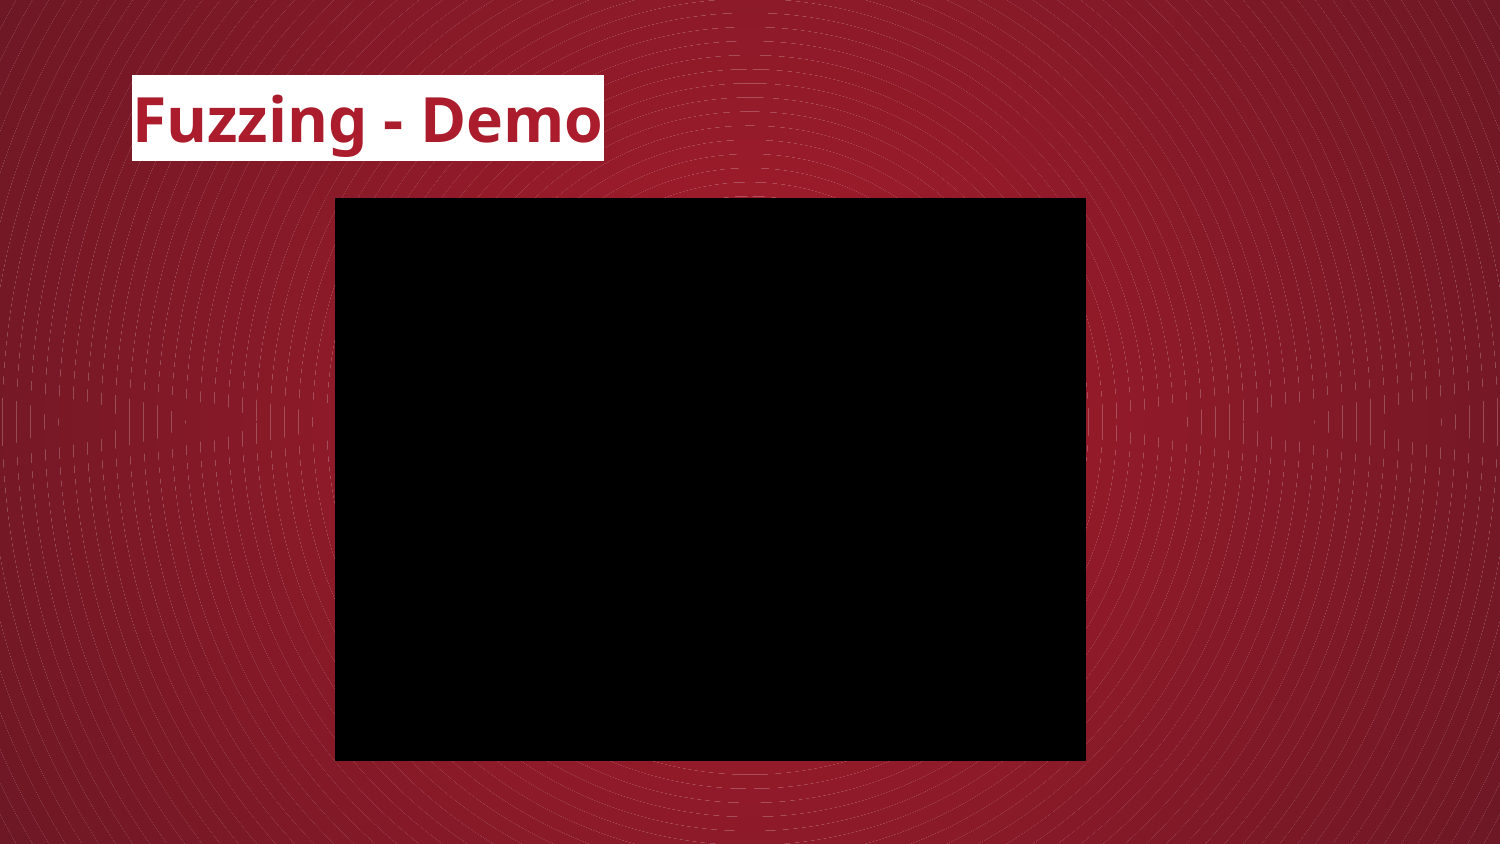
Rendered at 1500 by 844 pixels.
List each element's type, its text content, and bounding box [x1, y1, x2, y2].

title Fuzzing - Demo [117, 64, 1383, 159]
picture [335, 197, 1086, 761]
